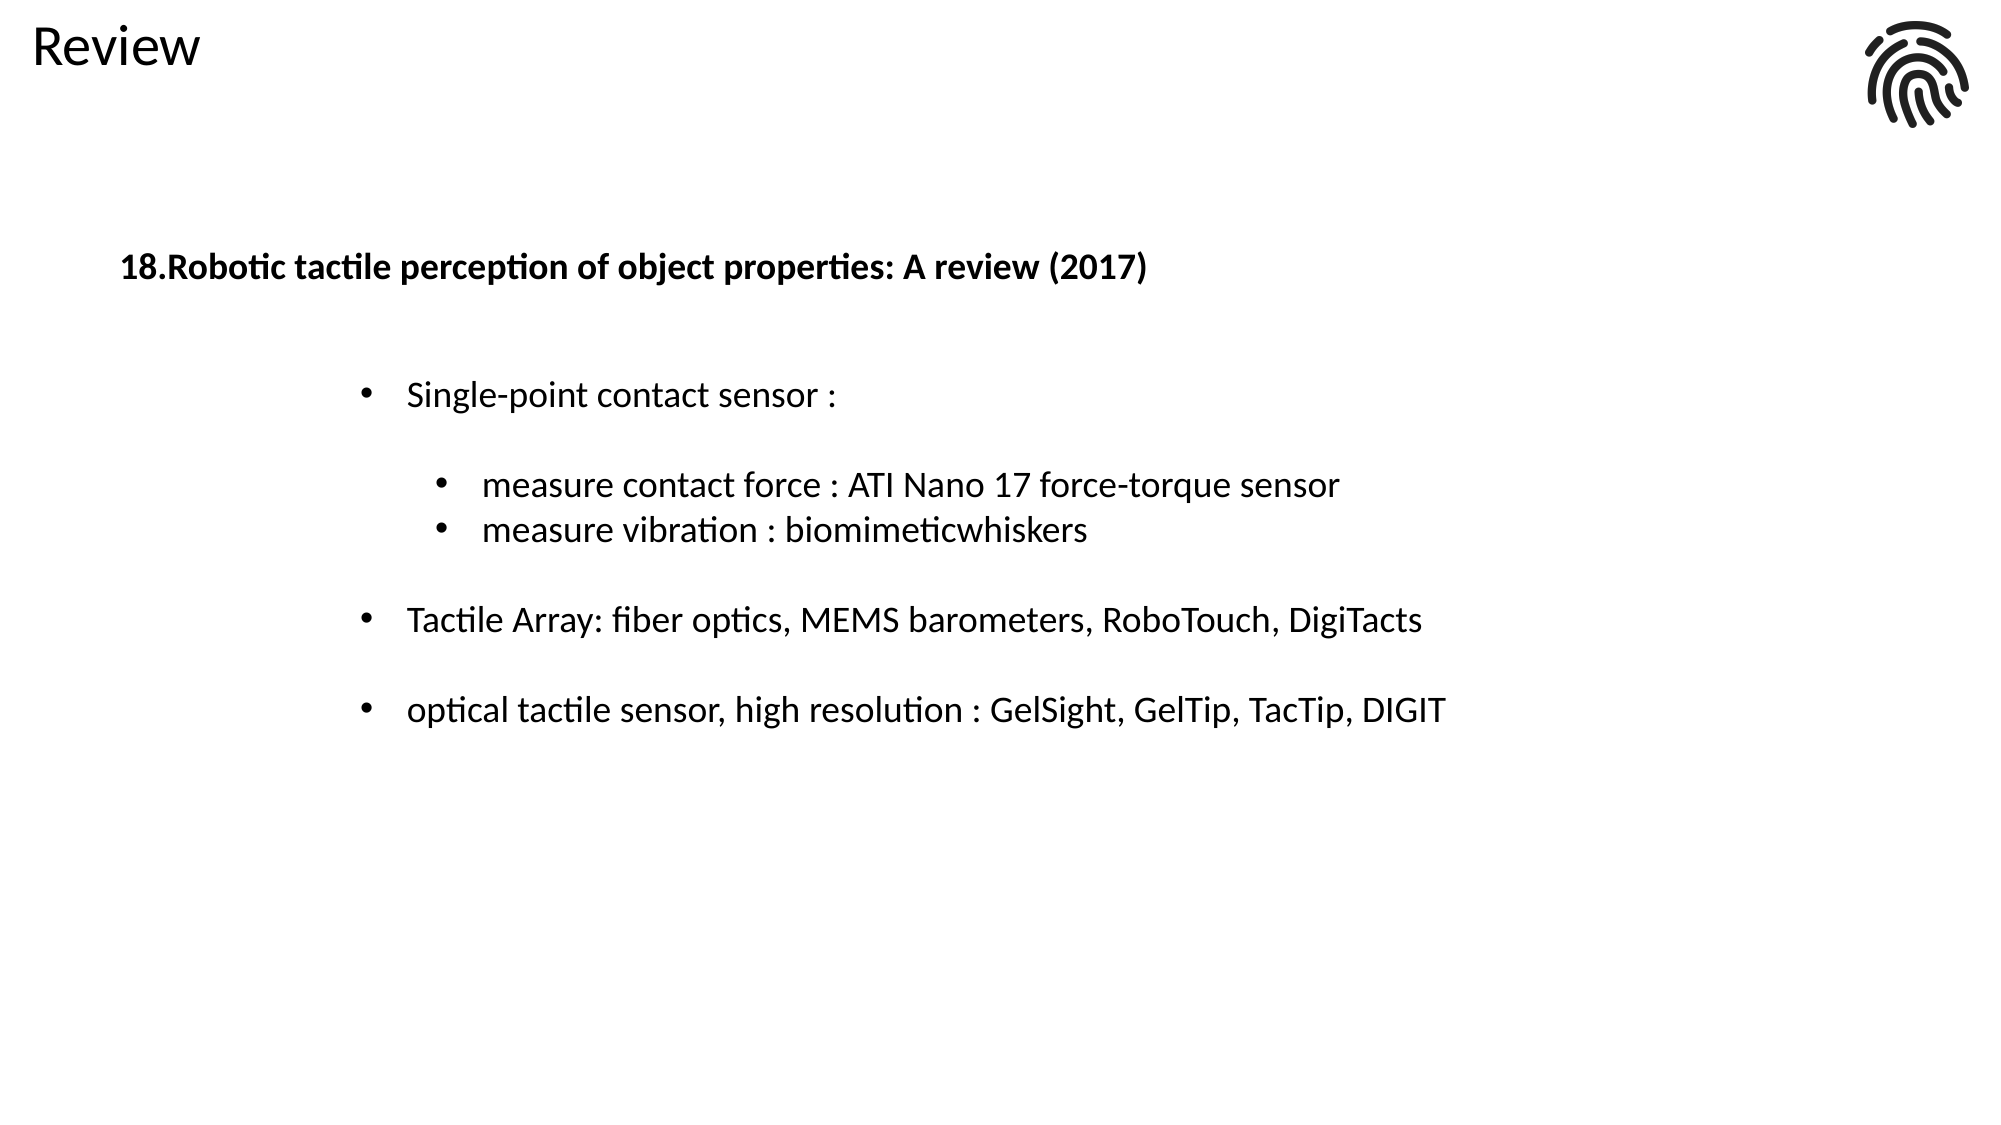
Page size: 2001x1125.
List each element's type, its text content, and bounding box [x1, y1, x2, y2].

text_box 18.Robotic tactile perception of object properties: A review (2017) [104, 234, 1357, 295]
picture [1865, 21, 1969, 128]
text_box Single-point contact sensor : measure contact force : ATI Nano 17 force-torque sensor measure vibration : biomimeticwhiskers Tactile Array: fiber optics, MEMS barometers, RoboTouch, DigiTacts optical tactile sensor, high resolution : GelSight, GelTip, TacTip, DIGIT [345, 362, 1699, 828]
text_box Review [17, 0, 801, 85]
